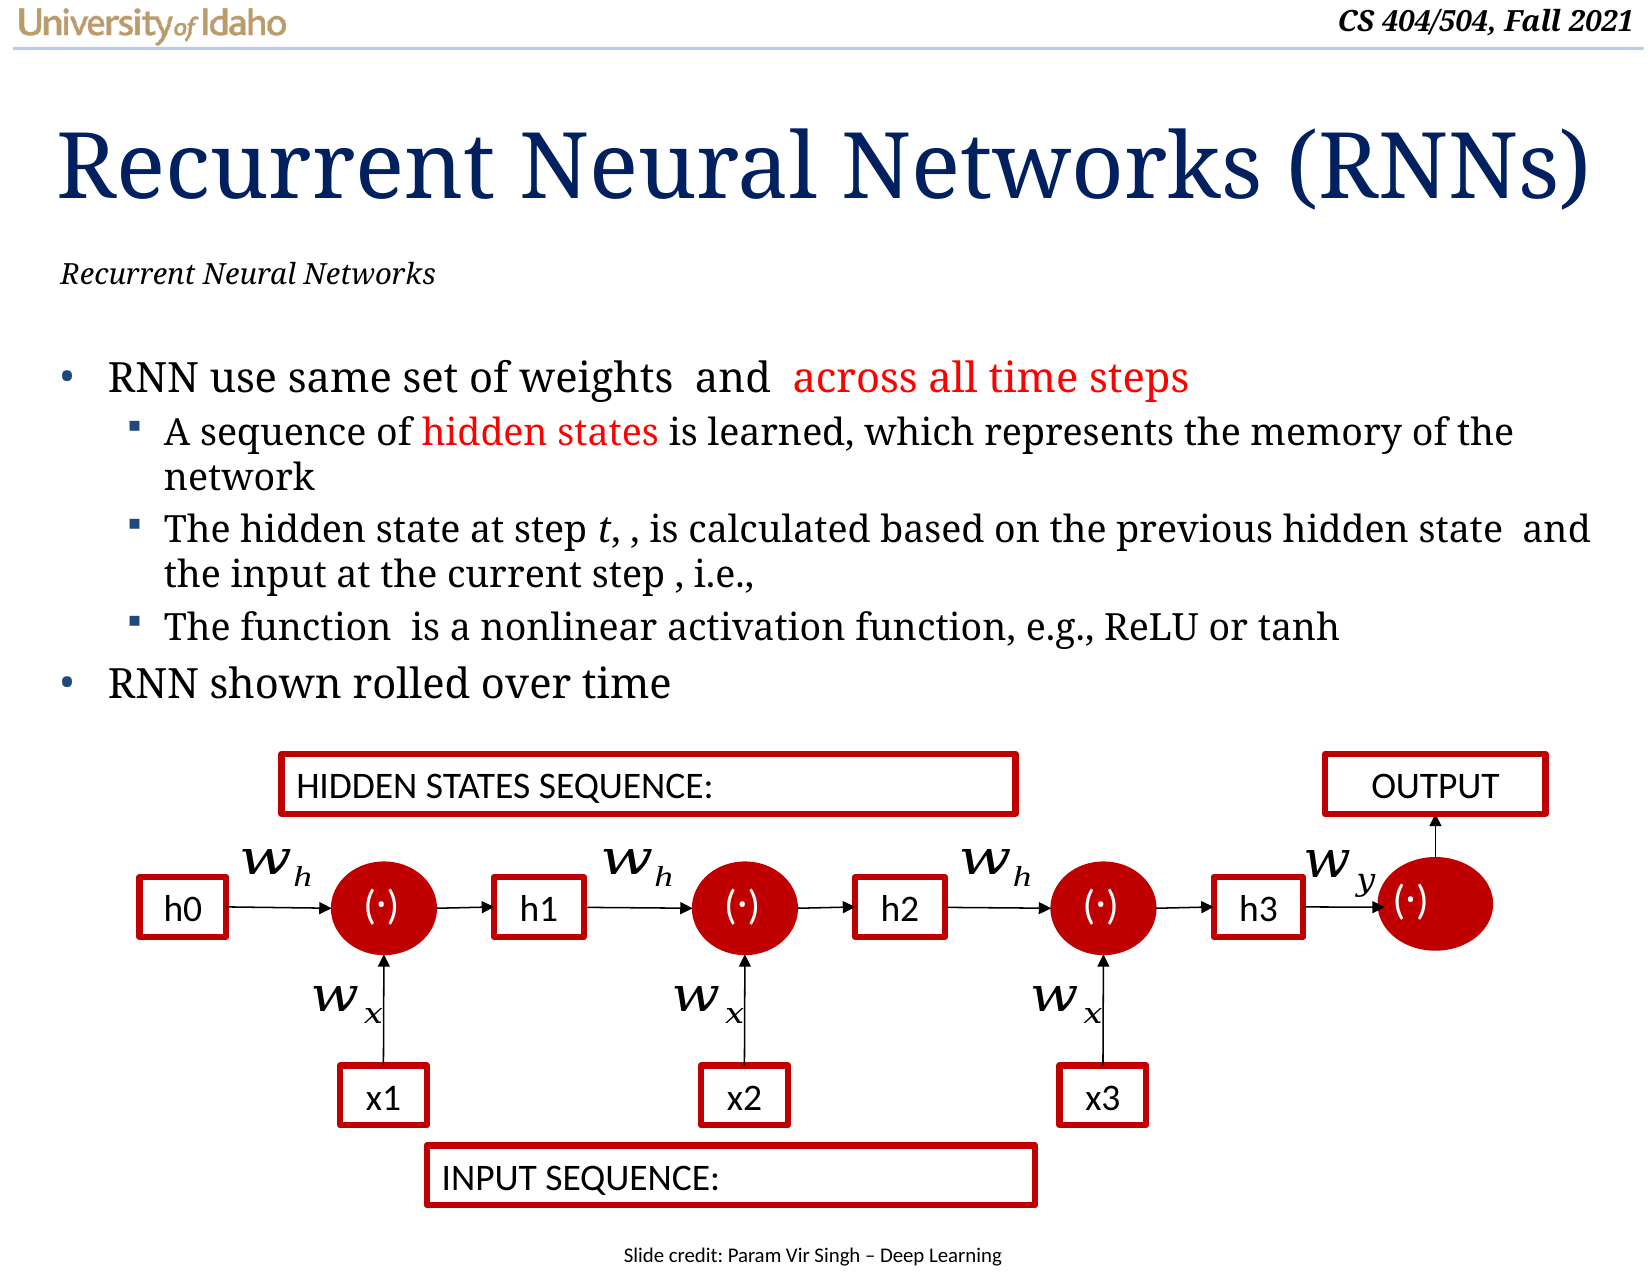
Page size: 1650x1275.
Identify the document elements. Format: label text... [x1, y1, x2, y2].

text_box OUTPUT [1325, 754, 1546, 814]
list Recurrent Neural Networks [45, 247, 1062, 306]
text_box [1394, 857, 1477, 872]
text_box [1378, 873, 1493, 950]
text_box Slide credit: Param Vir Singh – Deep Learning [246, 1234, 1381, 1275]
picture [19, 8, 286, 46]
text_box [587, 831, 945, 1127]
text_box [139, 831, 584, 1127]
title Recurrent Neural Networks (RNNs) [0, 75, 1650, 248]
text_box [945, 831, 1304, 1127]
